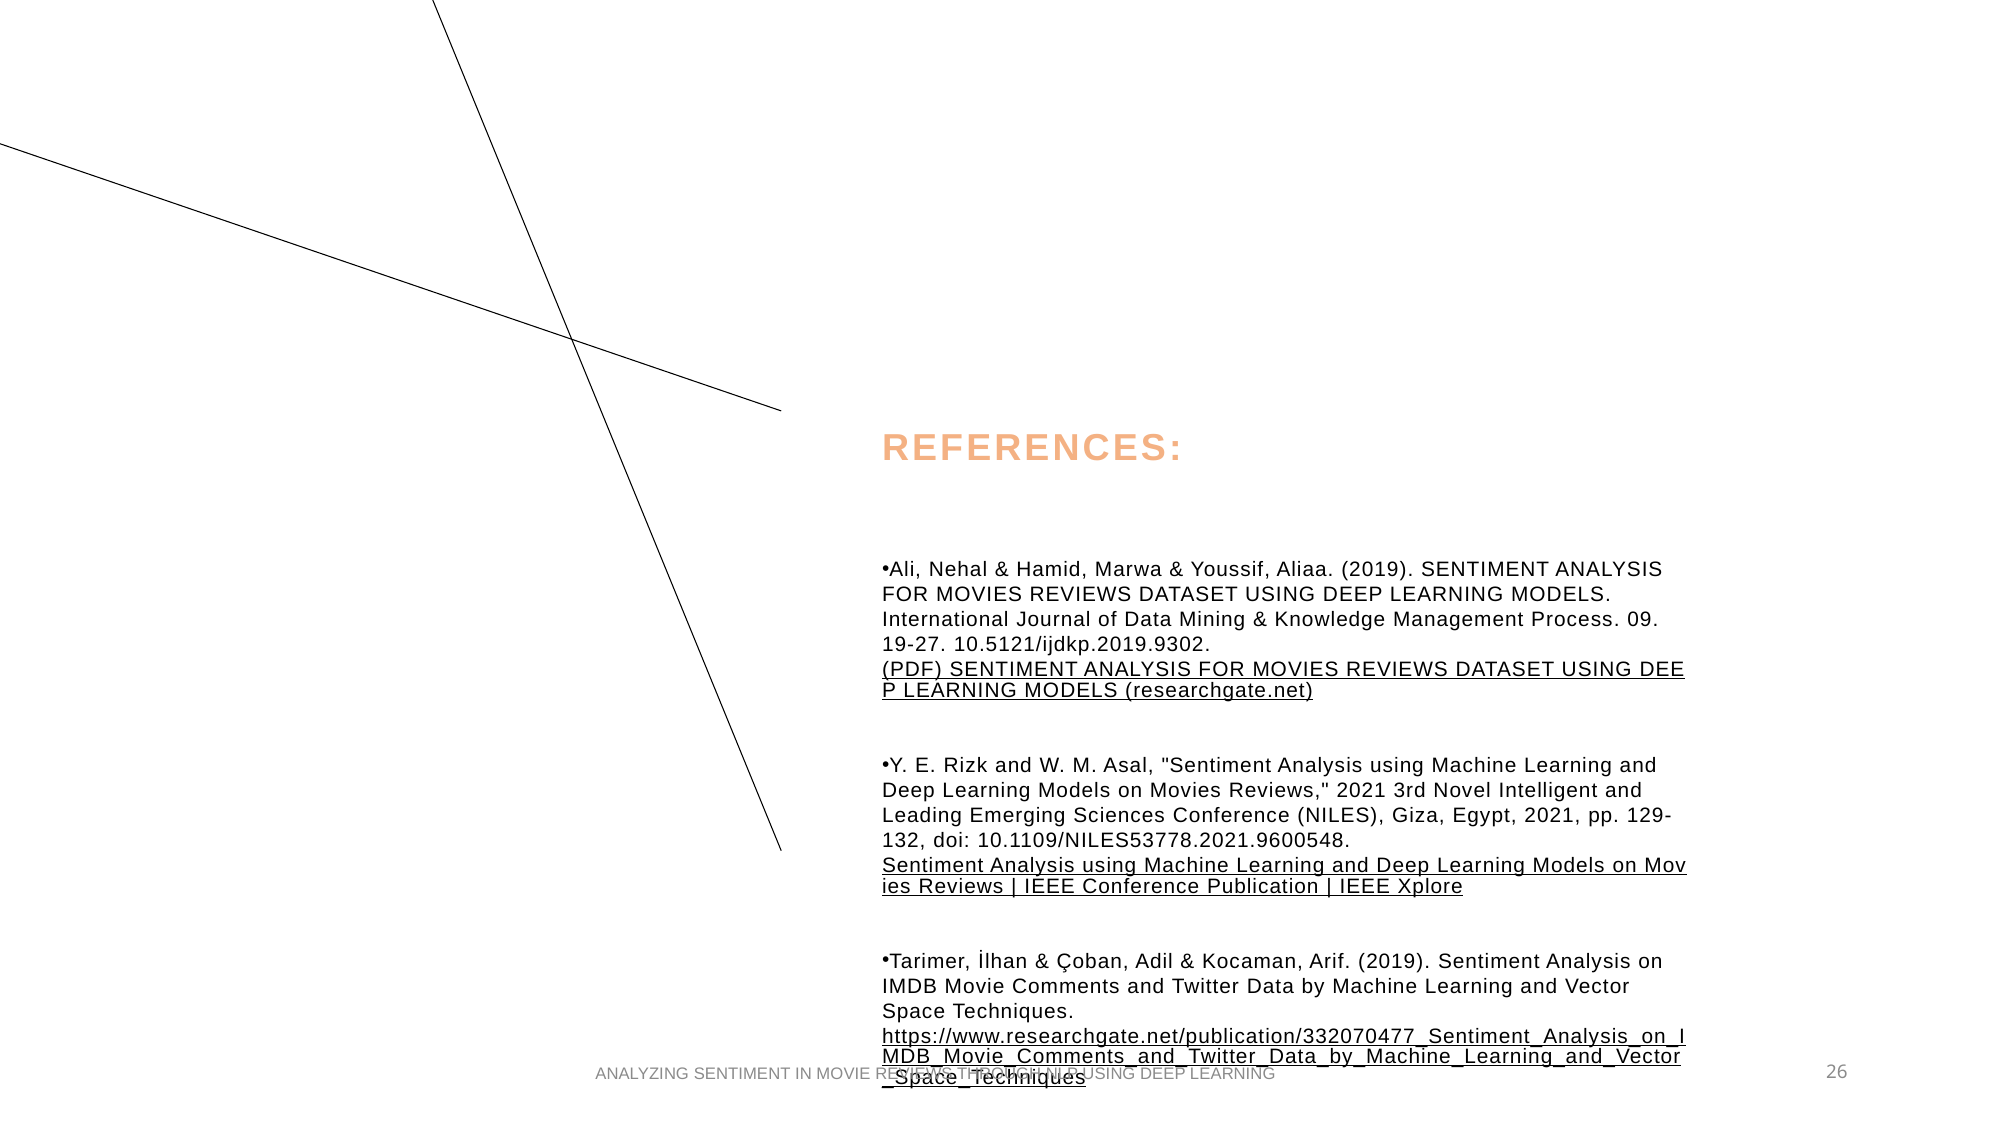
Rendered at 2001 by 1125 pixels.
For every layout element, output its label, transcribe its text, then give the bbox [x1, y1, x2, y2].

title REFERENCES: [867, 364, 1258, 548]
footer ANALYZING SENTIMENT IN MOVIE REVIEWS THROUGH NLP USING DEEP LEARNING [534, 1042, 1338, 1103]
slide_number 26 [1412, 1042, 1863, 1103]
list Ali, Nehal & Hamid, Marwa & Youssif, Aliaa. (2019). SENTIMENT ANALYSIS FOR MOVIES REVIEWS DATASET USING DEEP LEARNING MODELS. International Journal of Data Mining & Knowledge Management Process. 09. 19-27. 10.5121/ijdkp.2019.9302. (PDF) SENTIMENT ANALYSIS FOR MOVIES REVIEWS DATASET USING DEEP LEARNING MODELS (researchgate.net) Y. E. Rizk and W. M. Asal, "Sentiment Analysis using Machine Learning and Deep Learning Models on Movies Reviews," 2021 3rd Novel Intelligent and Leading Emerging Sciences Conference (NILES), Giza, Egypt, 2021, pp. 129-132, doi: 10.1109/NILES53778.2021.9600548. Sentiment Analysis using Machine Learning and Deep Learning Models on Movies Reviews | IEEE Conference Publication | IEEE Xplore Tarimer, İlhan & Çoban, Adil & Kocaman, Arif. (2019). Sentiment Analysis on IMDB Movie Comments and Twitter Data by Machine Learning and Vector Space Techniques. https://www.researchgate.net/publication/332070477_Sentiment_Analysis_on_IMDB_Movie_Comments_and_Twitter_Data_by_Machine_Learning_and_Vector_Space_Techniques [867, 548, 1706, 864]
